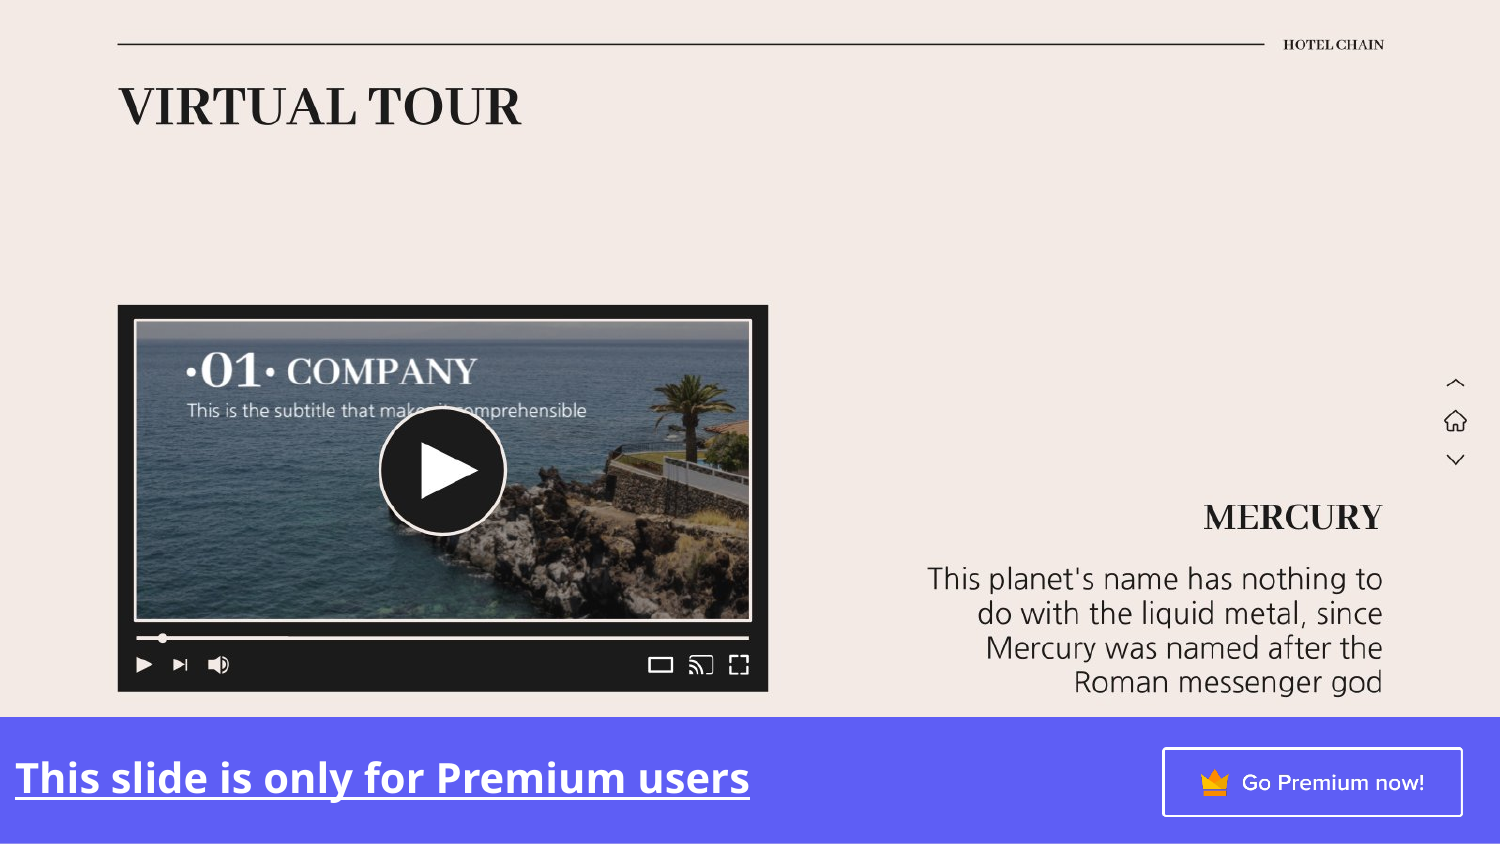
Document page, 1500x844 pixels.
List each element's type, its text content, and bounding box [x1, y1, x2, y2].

picture [0, 0, 1500, 717]
text_box This slide is only for Premium users [0, 717, 1500, 844]
picture [1162, 747, 1463, 817]
